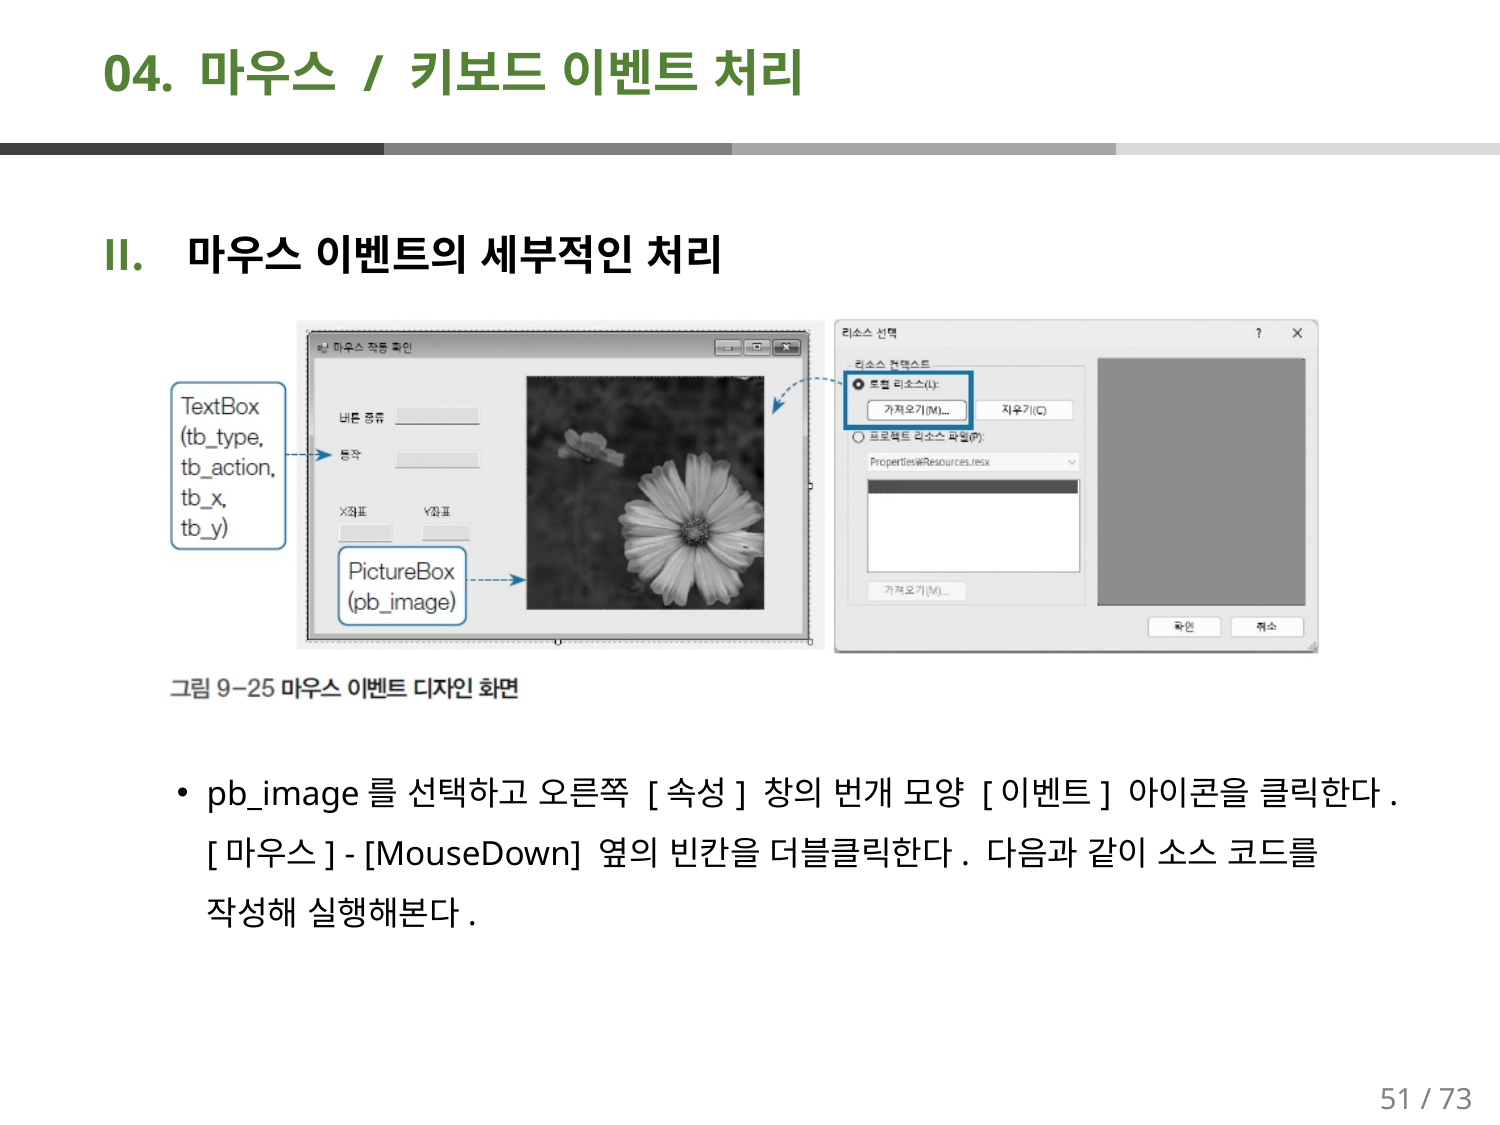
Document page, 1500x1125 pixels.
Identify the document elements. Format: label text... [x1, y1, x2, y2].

title 04. 마우스 / 키보드 이벤트 처리 [88, 30, 1400, 121]
list 마우스 이벤트의 세부적인 처리 . pb_image를 선택하고 오른쪽 [속성] 창의 번개 모양 [이벤트] 아이콘을 클릭한다. [마우스] - [MouseDown] 옆의 빈칸을 더블클릭한다. 다음과 같이 소스 코드를 작성해 실행해본다. [88, 196, 1424, 1125]
picture [165, 314, 1323, 705]
